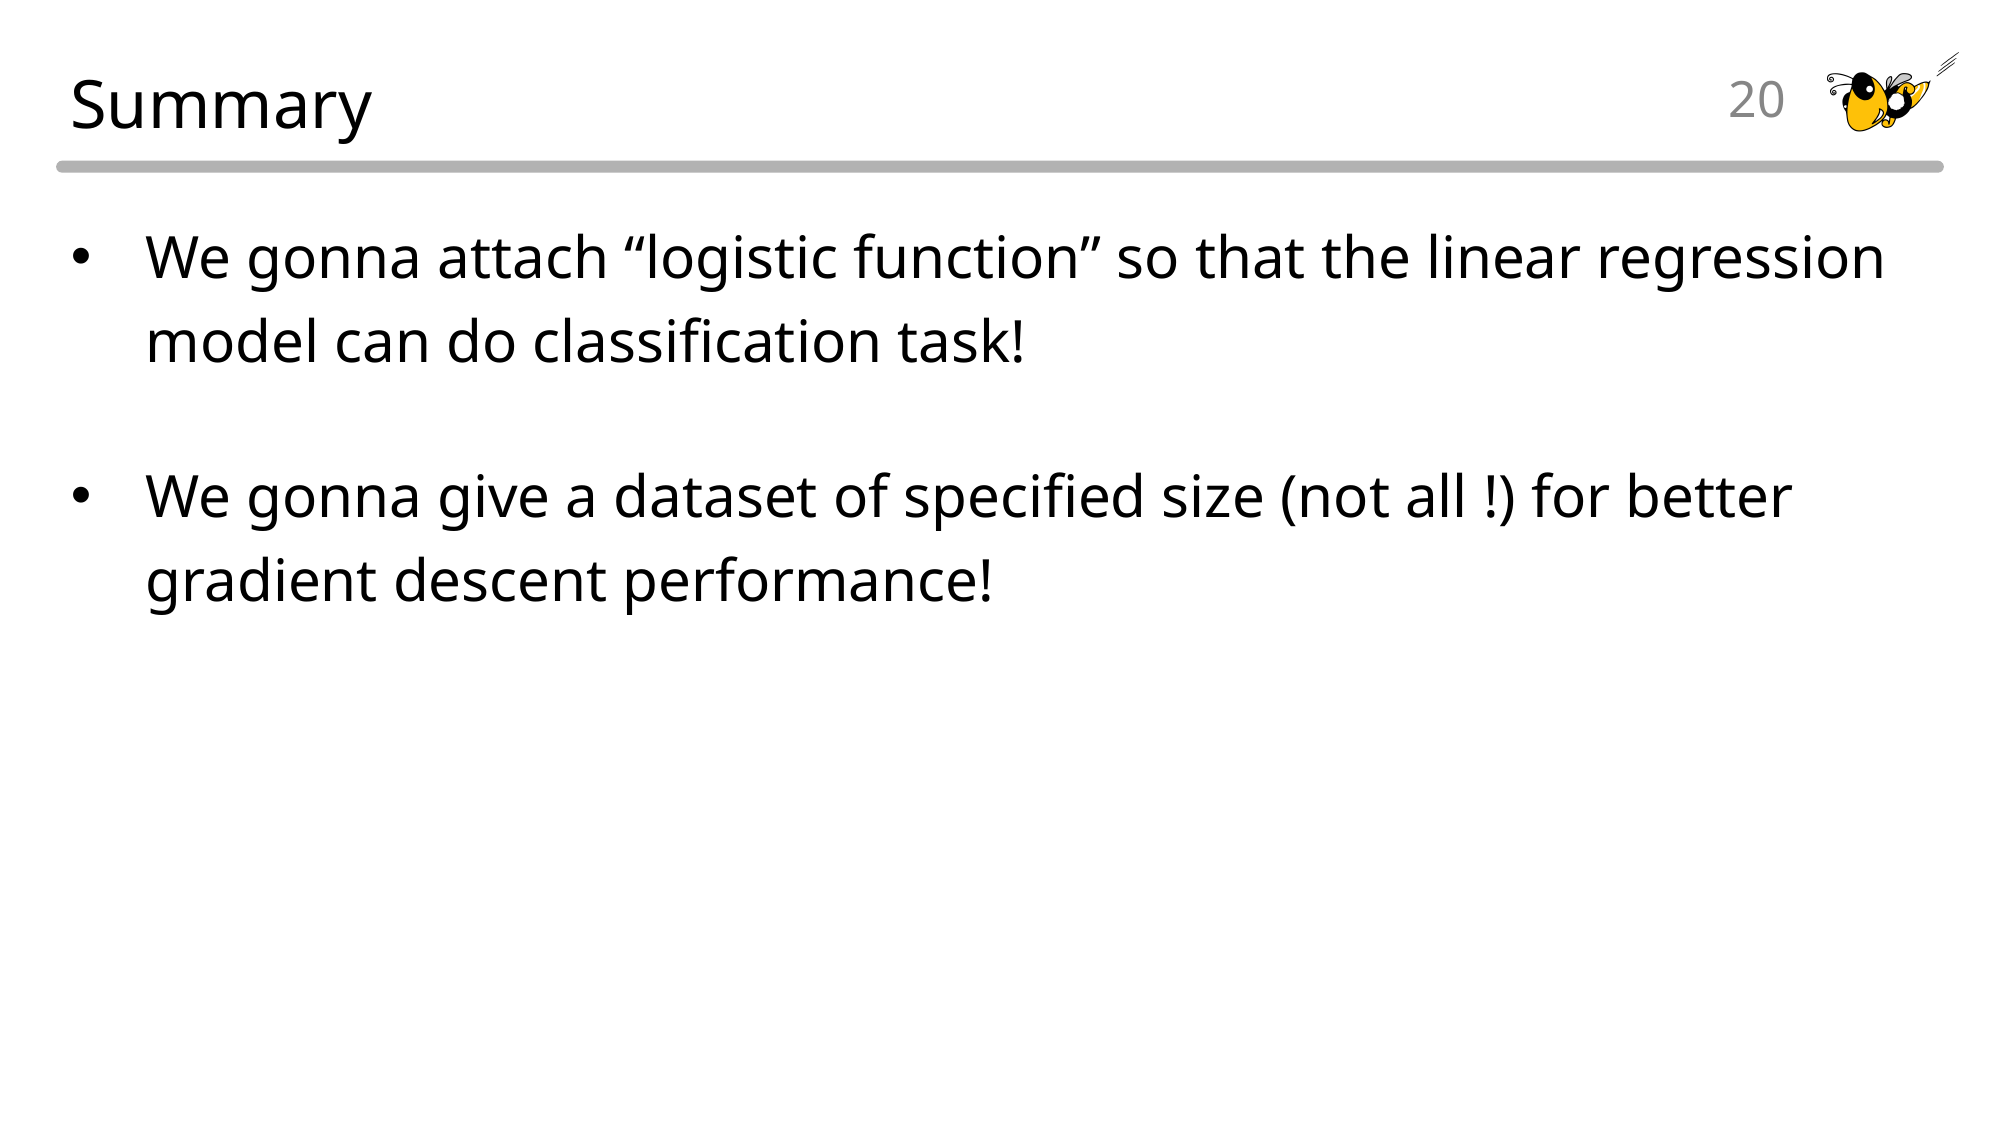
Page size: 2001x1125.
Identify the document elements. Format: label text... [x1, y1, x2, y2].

slide_number 20 [1695, 61, 1820, 141]
list We gonna attach “logistic function” so that the linear regression model can do classification task! We gonna give a dataset of specified size (not all !) for better gradient descent performance! [56, 206, 1944, 1047]
picture [1827, 52, 1959, 132]
title Summary [40, 52, 1640, 151]
